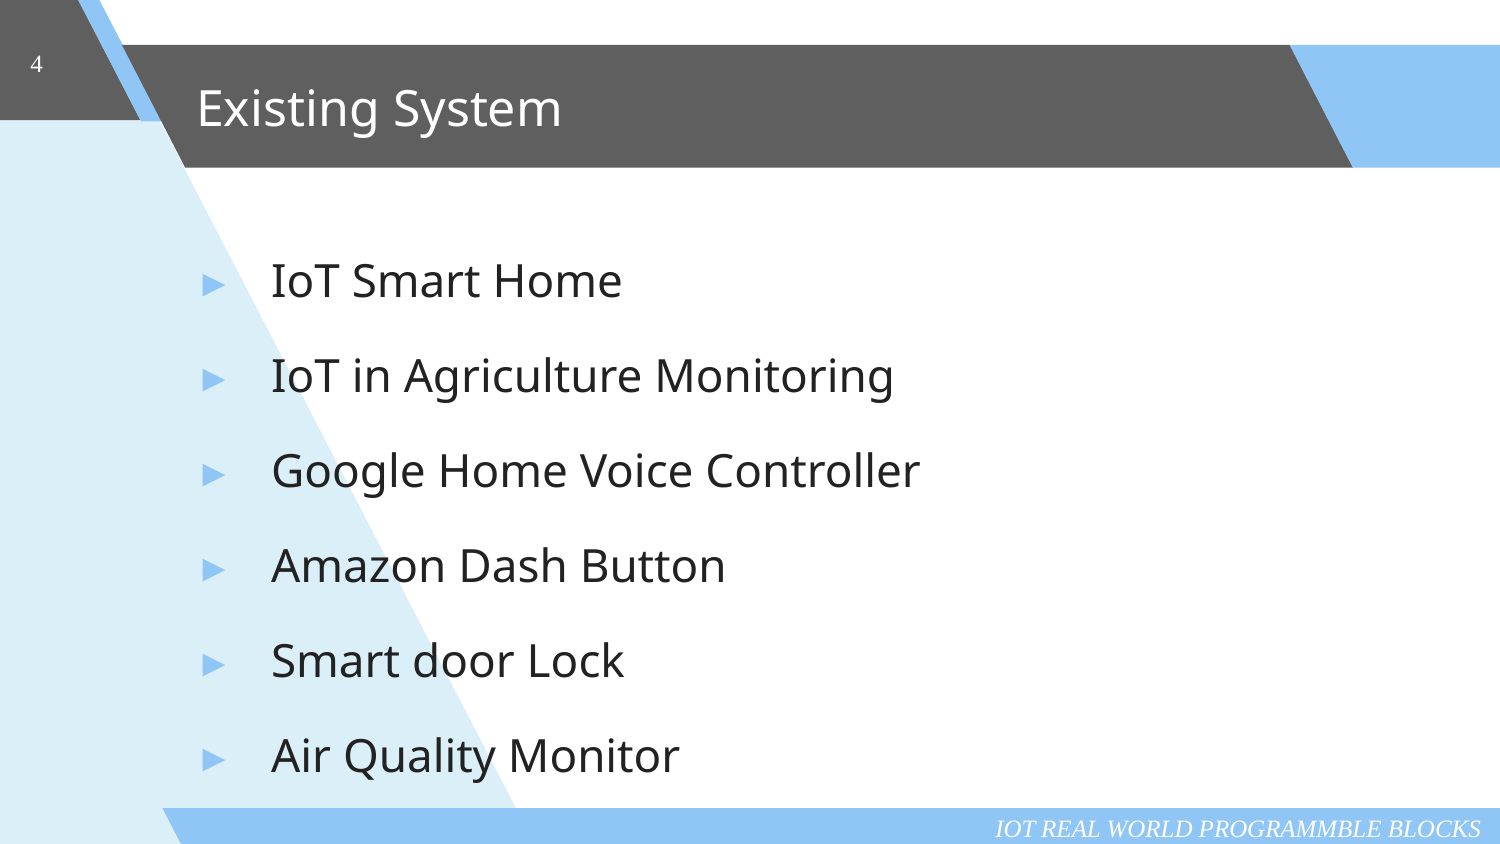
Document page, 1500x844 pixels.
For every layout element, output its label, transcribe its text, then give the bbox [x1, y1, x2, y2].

list 4 [0, 1, 77, 124]
title Existing System [181, 45, 1285, 169]
list IoT Smart Home IoT in Agriculture Monitoring Google Home Voice Controller Amazon Dash Button Smart door Lock Air Quality Monitor [181, 209, 1425, 809]
text_box IOT REAL WORLD PROGRAMMBLE BLOCKS [980, 804, 1497, 844]
